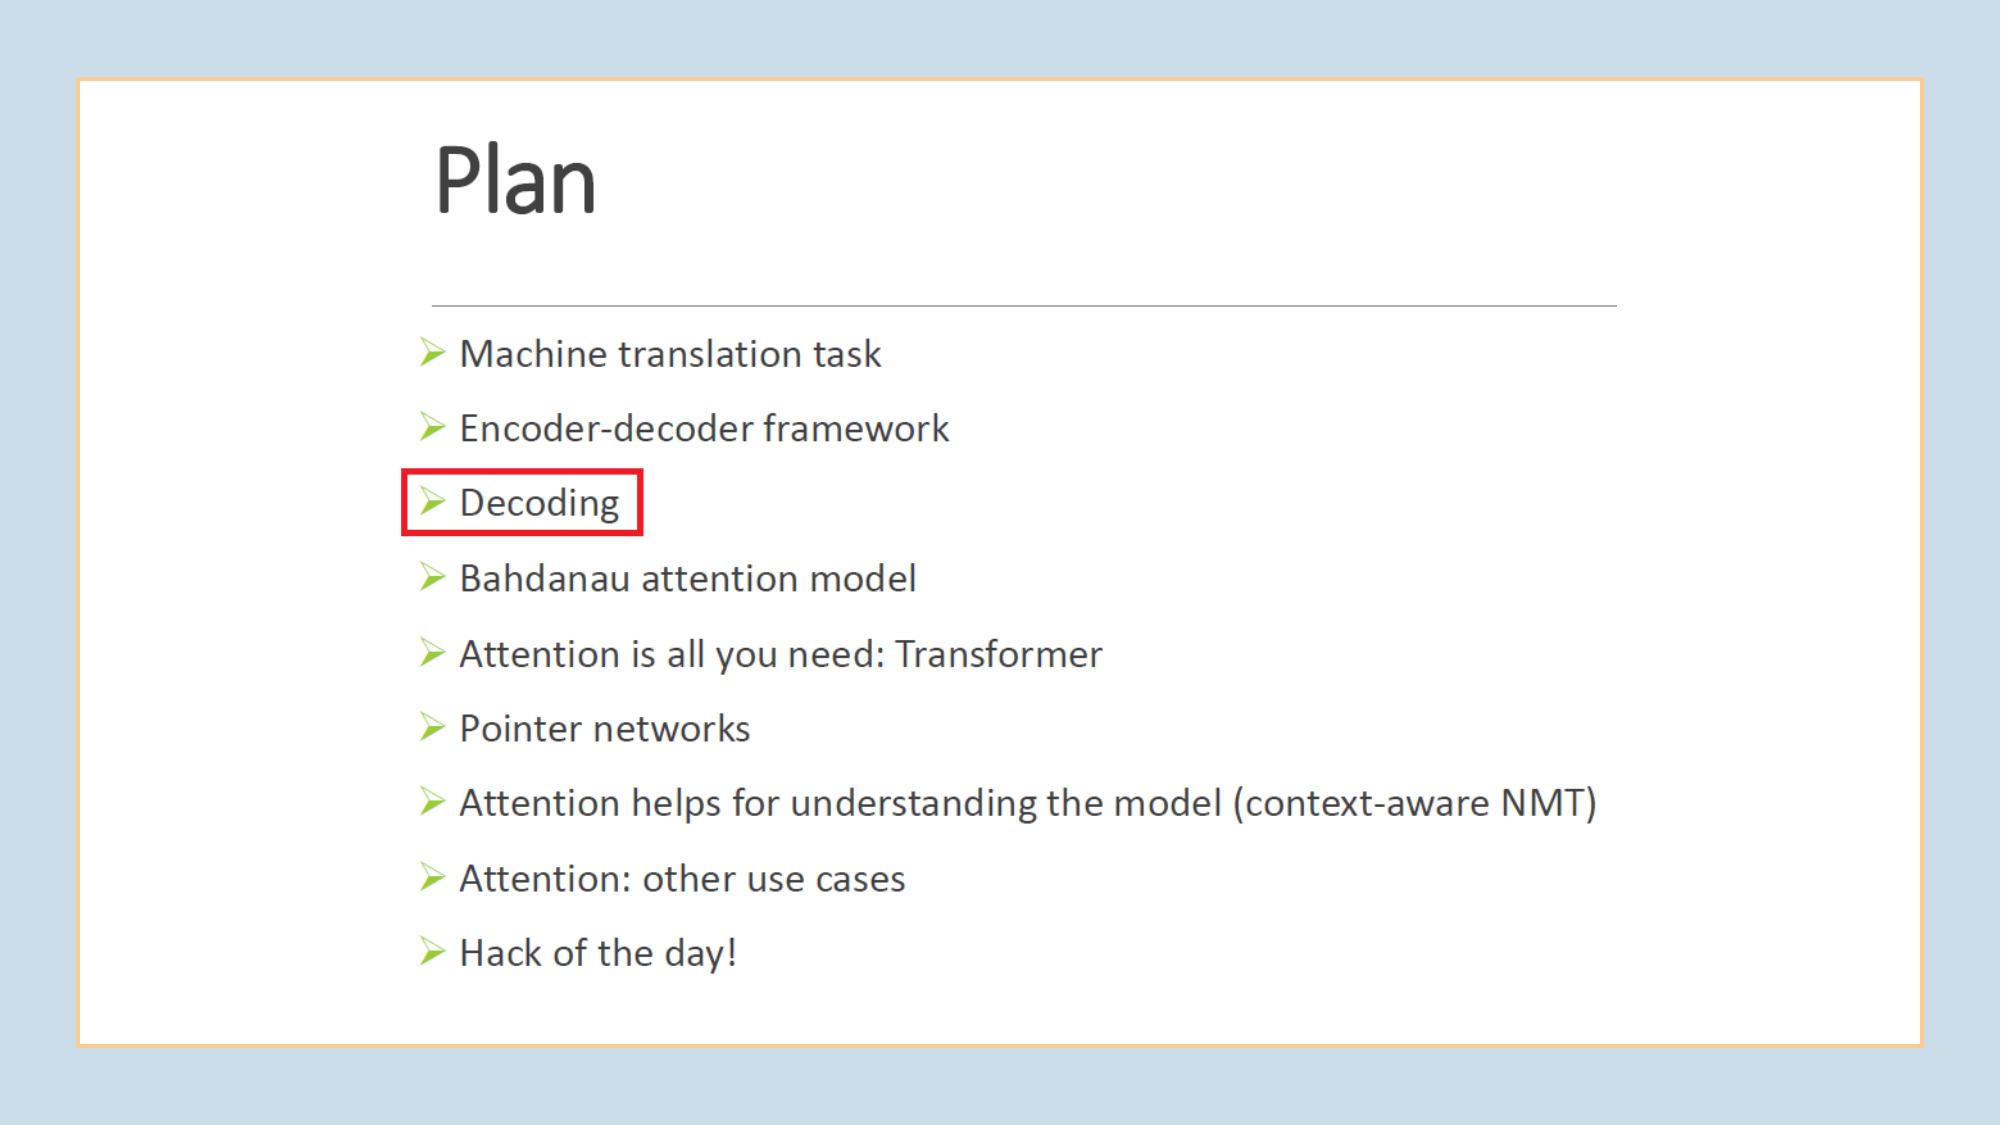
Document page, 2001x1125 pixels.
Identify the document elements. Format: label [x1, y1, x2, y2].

text_box [0, 0, 2000, 1125]
text_box [77, 77, 1923, 1048]
picture [381, 130, 1618, 994]
